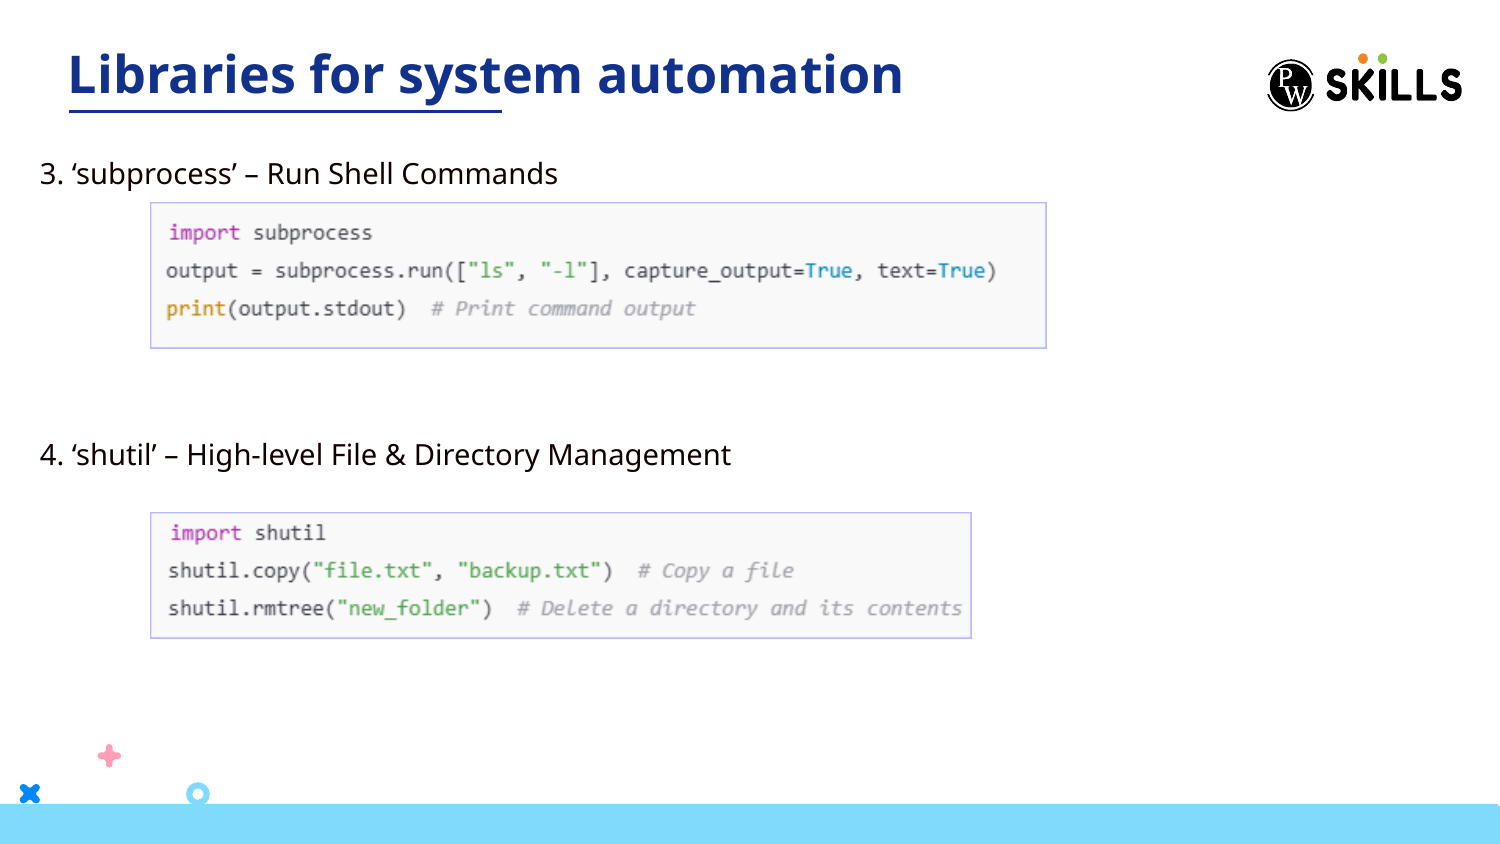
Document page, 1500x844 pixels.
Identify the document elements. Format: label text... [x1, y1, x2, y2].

title Libraries for system automation [52, 26, 1208, 134]
picture [150, 202, 1047, 349]
text_box [0, 805, 1500, 844]
list 3. ‘subprocess’ – Run Shell Commands 4. ‘shutil’ – High-level File & Directory Management [0, 134, 1418, 642]
picture [150, 512, 972, 640]
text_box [19, 743, 210, 807]
picture [1266, 53, 1463, 112]
